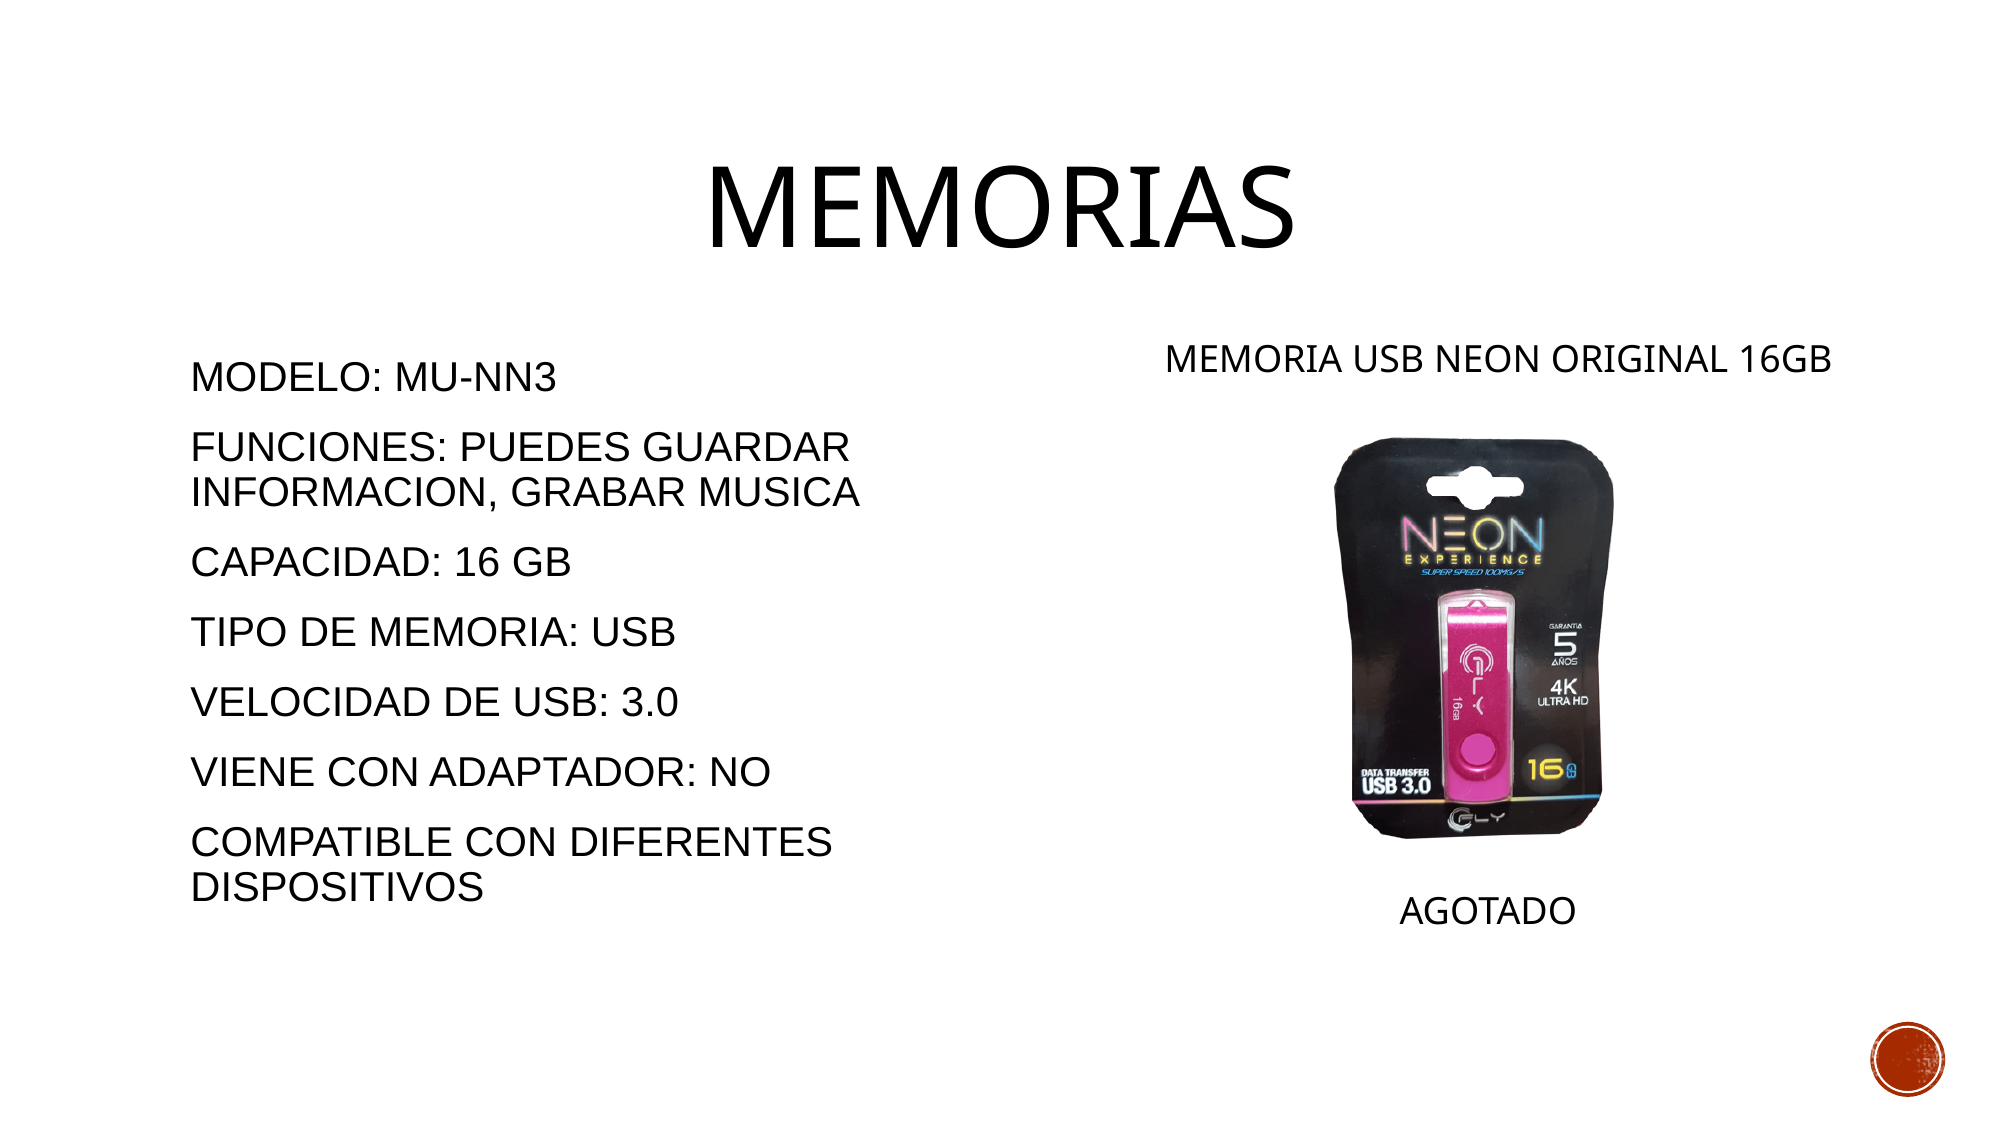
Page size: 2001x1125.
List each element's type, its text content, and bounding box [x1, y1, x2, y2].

text_box MEMORIA USB NEON ORIGINAL 16GB [1149, 327, 1849, 388]
text_box AGOTADO [1384, 879, 1593, 940]
title MEMORIAS [175, 79, 1826, 344]
list MODELO: MU-NN3 FUNCIONES: PUEDES GUARDAR INFORMACION, GRABAR MUSICA CAPACIDAD: 16 GB TIPO DE MEMORIA: USB VELOCIDAD DE USB: 3.0 VIENE CON ADAPTADOR: NO COMPATIBLE CON DIFERENTES DISPOSITIVOS [175, 348, 911, 1013]
picture [1278, 423, 1699, 845]
